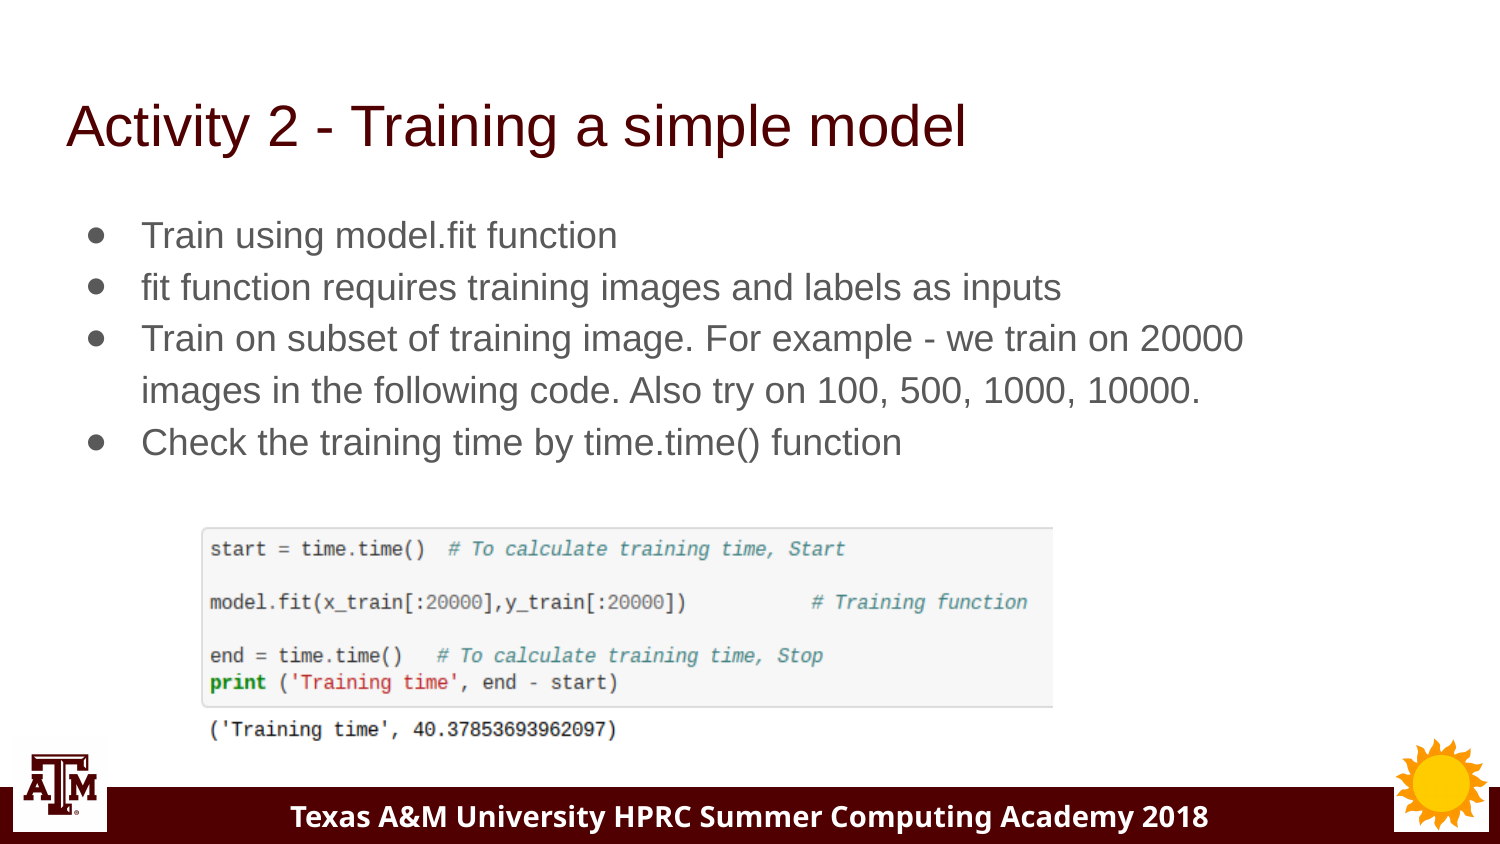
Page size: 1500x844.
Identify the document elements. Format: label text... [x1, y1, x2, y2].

picture [193, 515, 1053, 752]
picture [13, 737, 107, 832]
list Train using model.fit function fit function requires training images and labels as inputs Train on subset of training image. For example - we train on 20000 images in the following code. Also try on 100, 500, 1000, 10000. Check the training time by time.time() function [51, 189, 1375, 499]
title Activity 2 - Training a simple model [51, 72, 1449, 167]
picture [1394, 737, 1489, 832]
